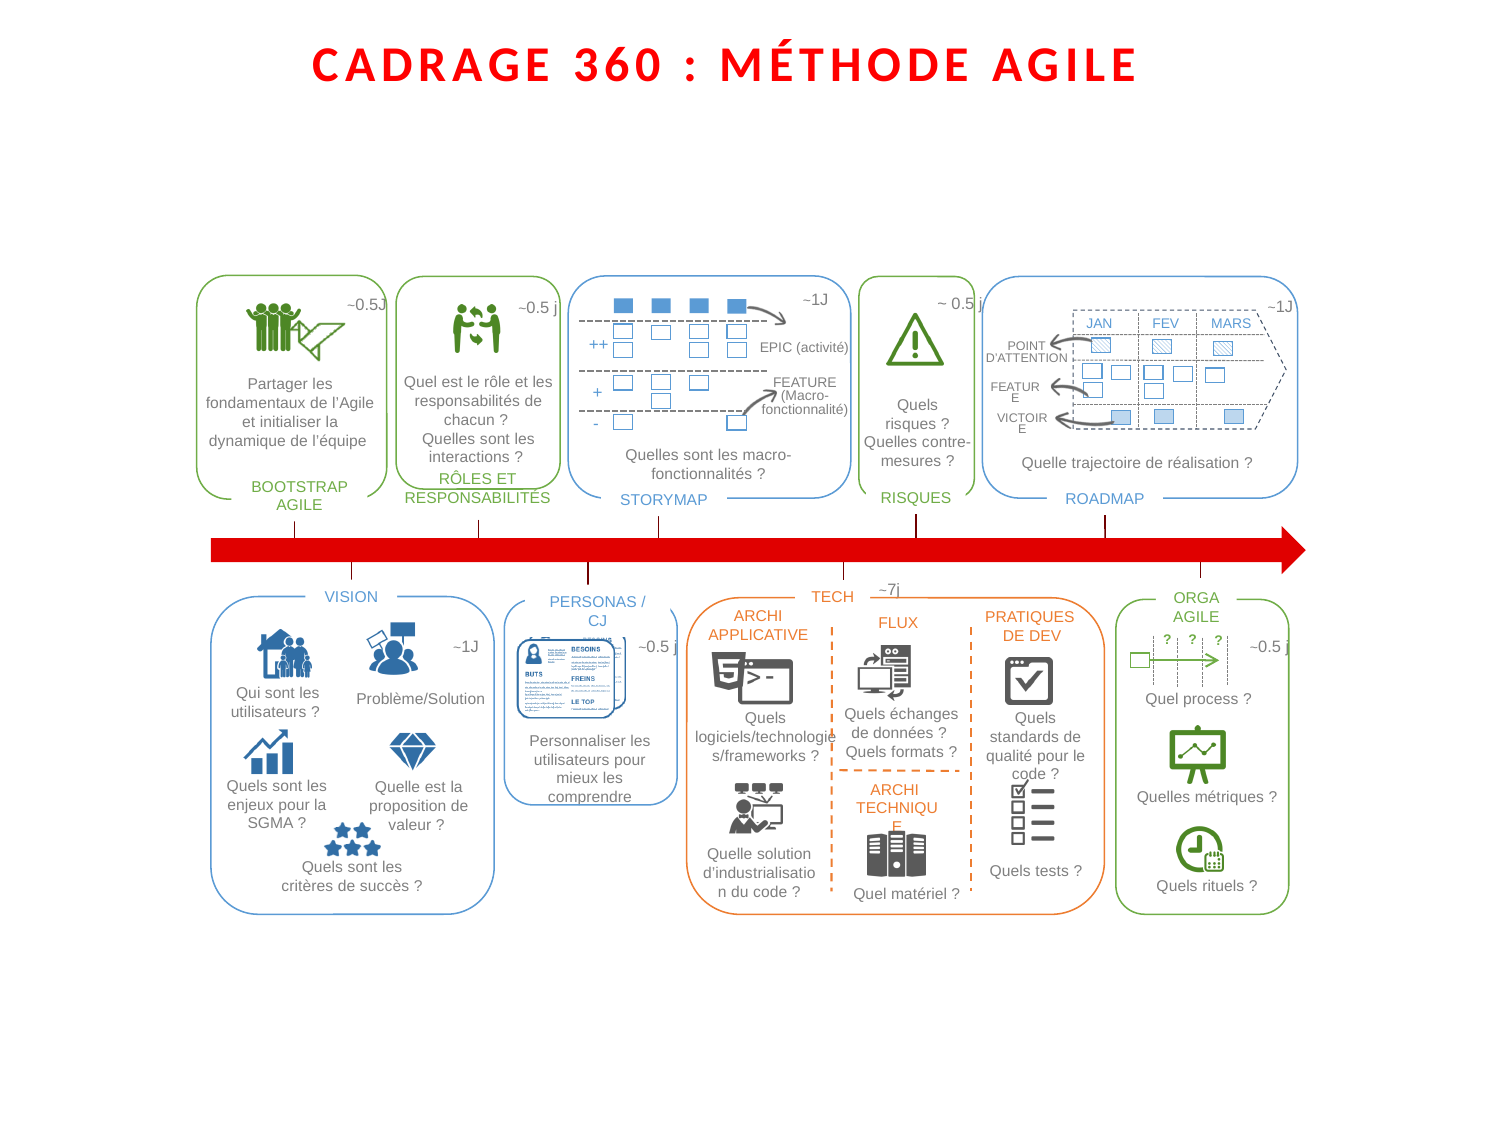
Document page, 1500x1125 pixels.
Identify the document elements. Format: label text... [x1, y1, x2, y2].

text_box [189, 275, 383, 523]
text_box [873, 276, 980, 515]
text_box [517, 584, 679, 815]
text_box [684, 571, 1121, 915]
text_box [210, 538, 1200, 563]
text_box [982, 276, 1309, 516]
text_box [575, 275, 871, 517]
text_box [381, 276, 576, 515]
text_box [1126, 580, 1306, 915]
text_box [1201, 526, 1306, 575]
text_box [191, 579, 513, 915]
text_box Cadrage 360 : méthode agile [298, 30, 1152, 100]
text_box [961, 309, 977, 444]
